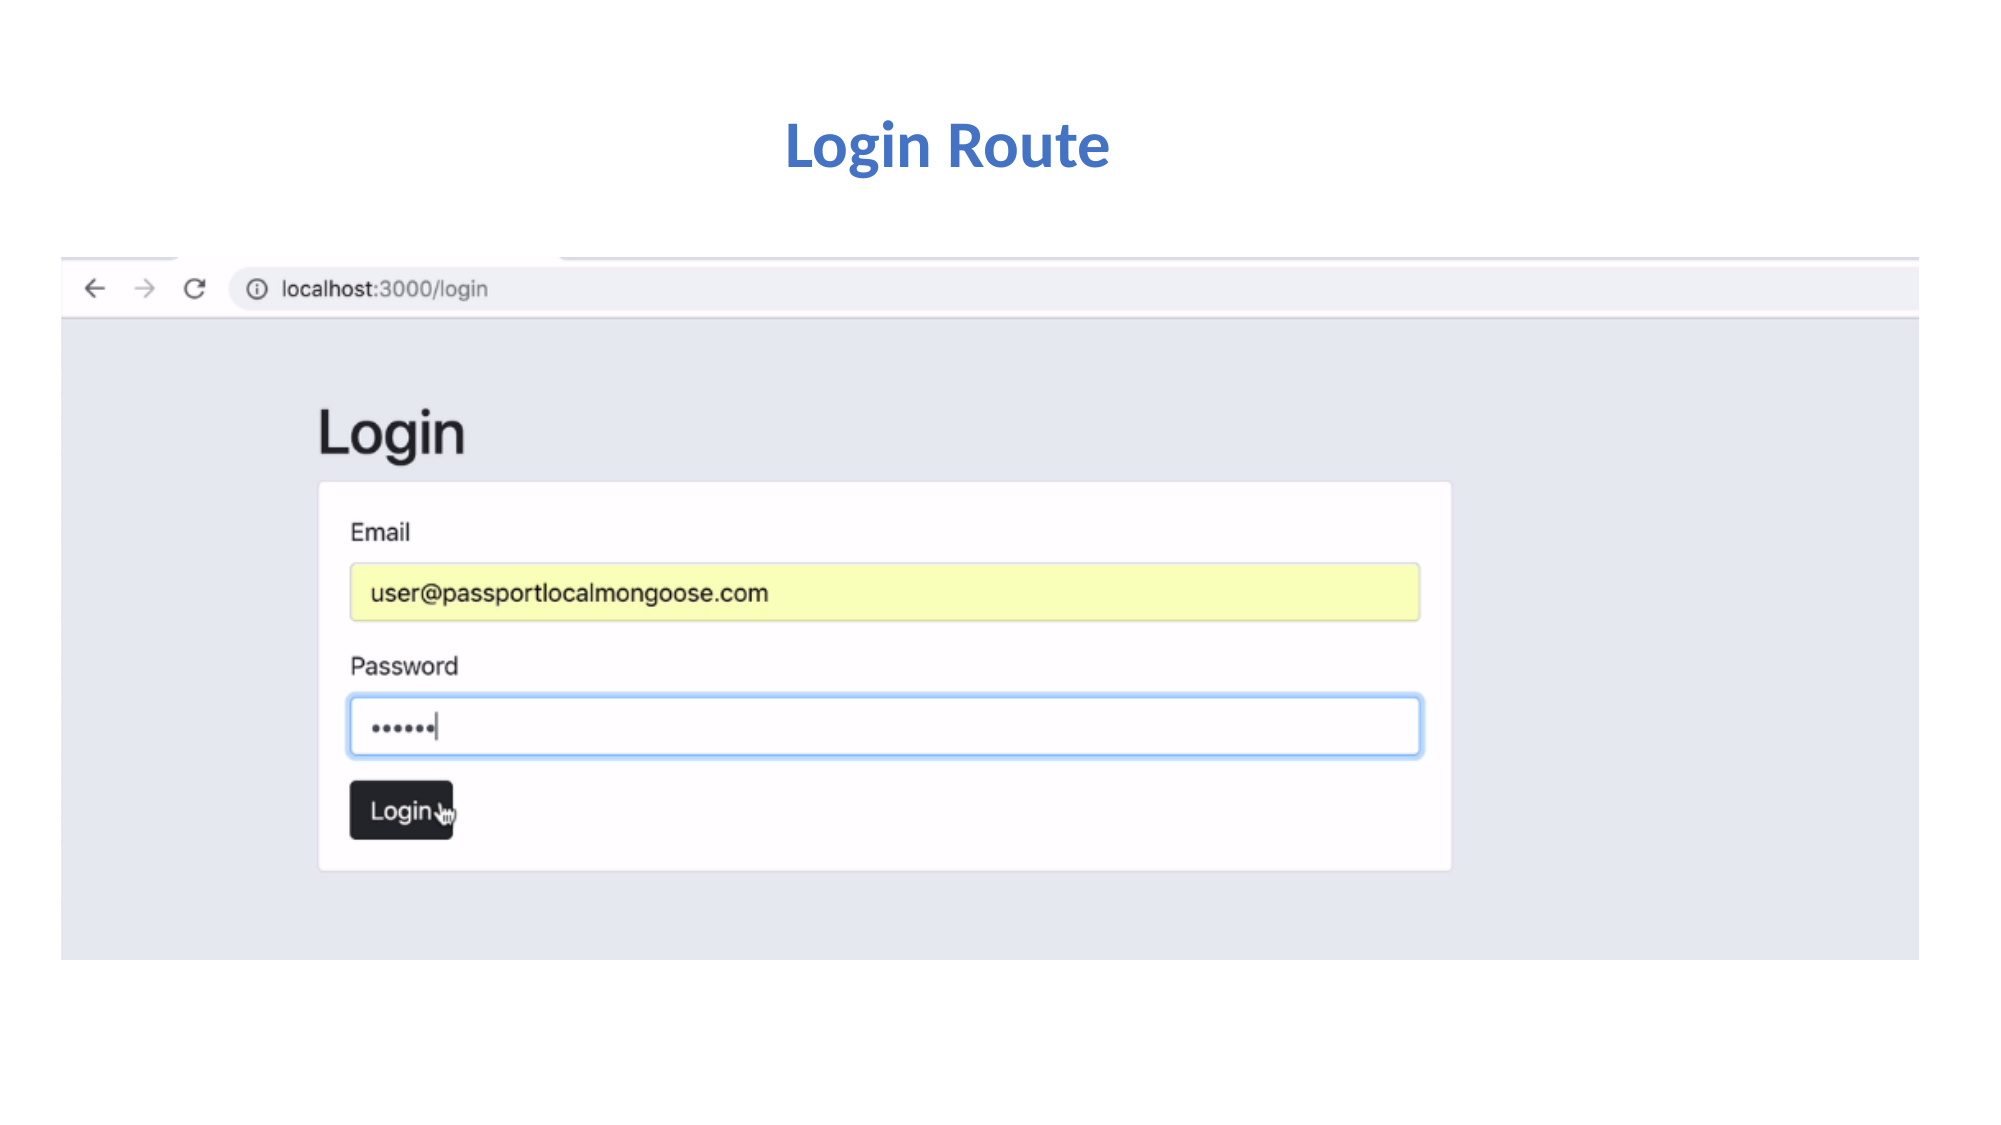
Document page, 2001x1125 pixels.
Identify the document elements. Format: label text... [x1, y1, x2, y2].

picture [61, 257, 1920, 960]
text_box Login Route [770, 93, 1127, 189]
